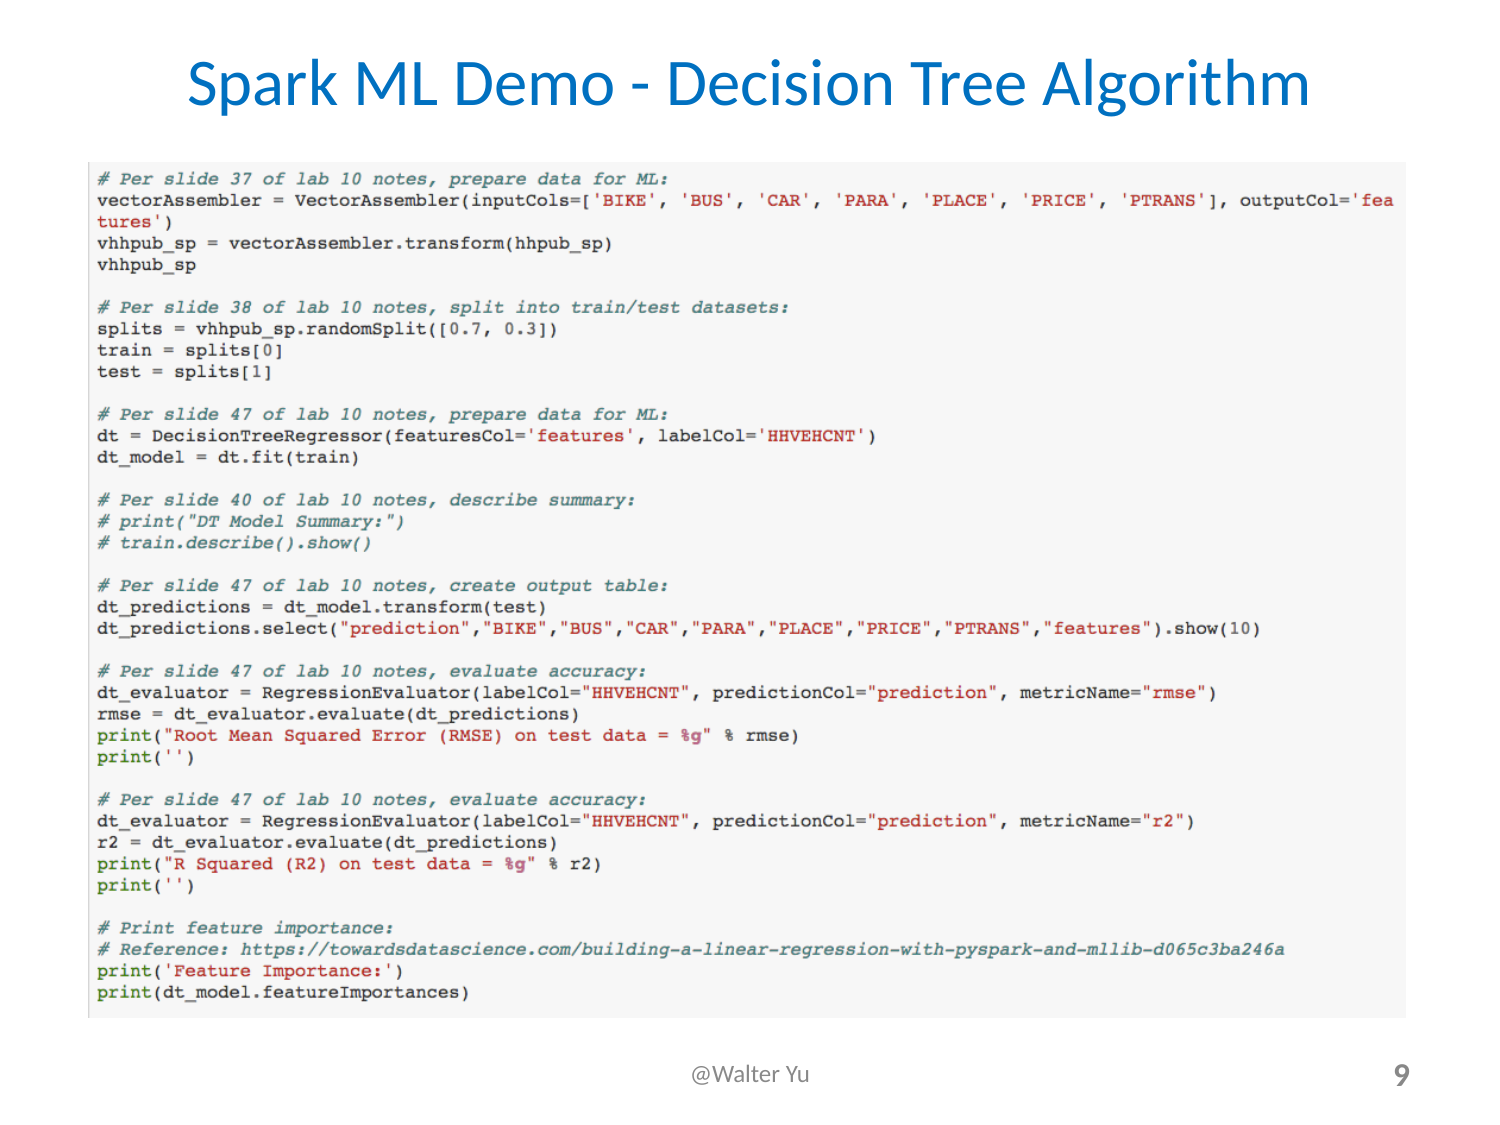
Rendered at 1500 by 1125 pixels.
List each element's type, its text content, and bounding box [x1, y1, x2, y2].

picture [87, 161, 1406, 1018]
footer @Walter Yu [512, 1042, 988, 1103]
slide_number ‹#› [1074, 1042, 1425, 1103]
title Spark ML Demo - Decision Tree Algorithm [75, 19, 1425, 138]
